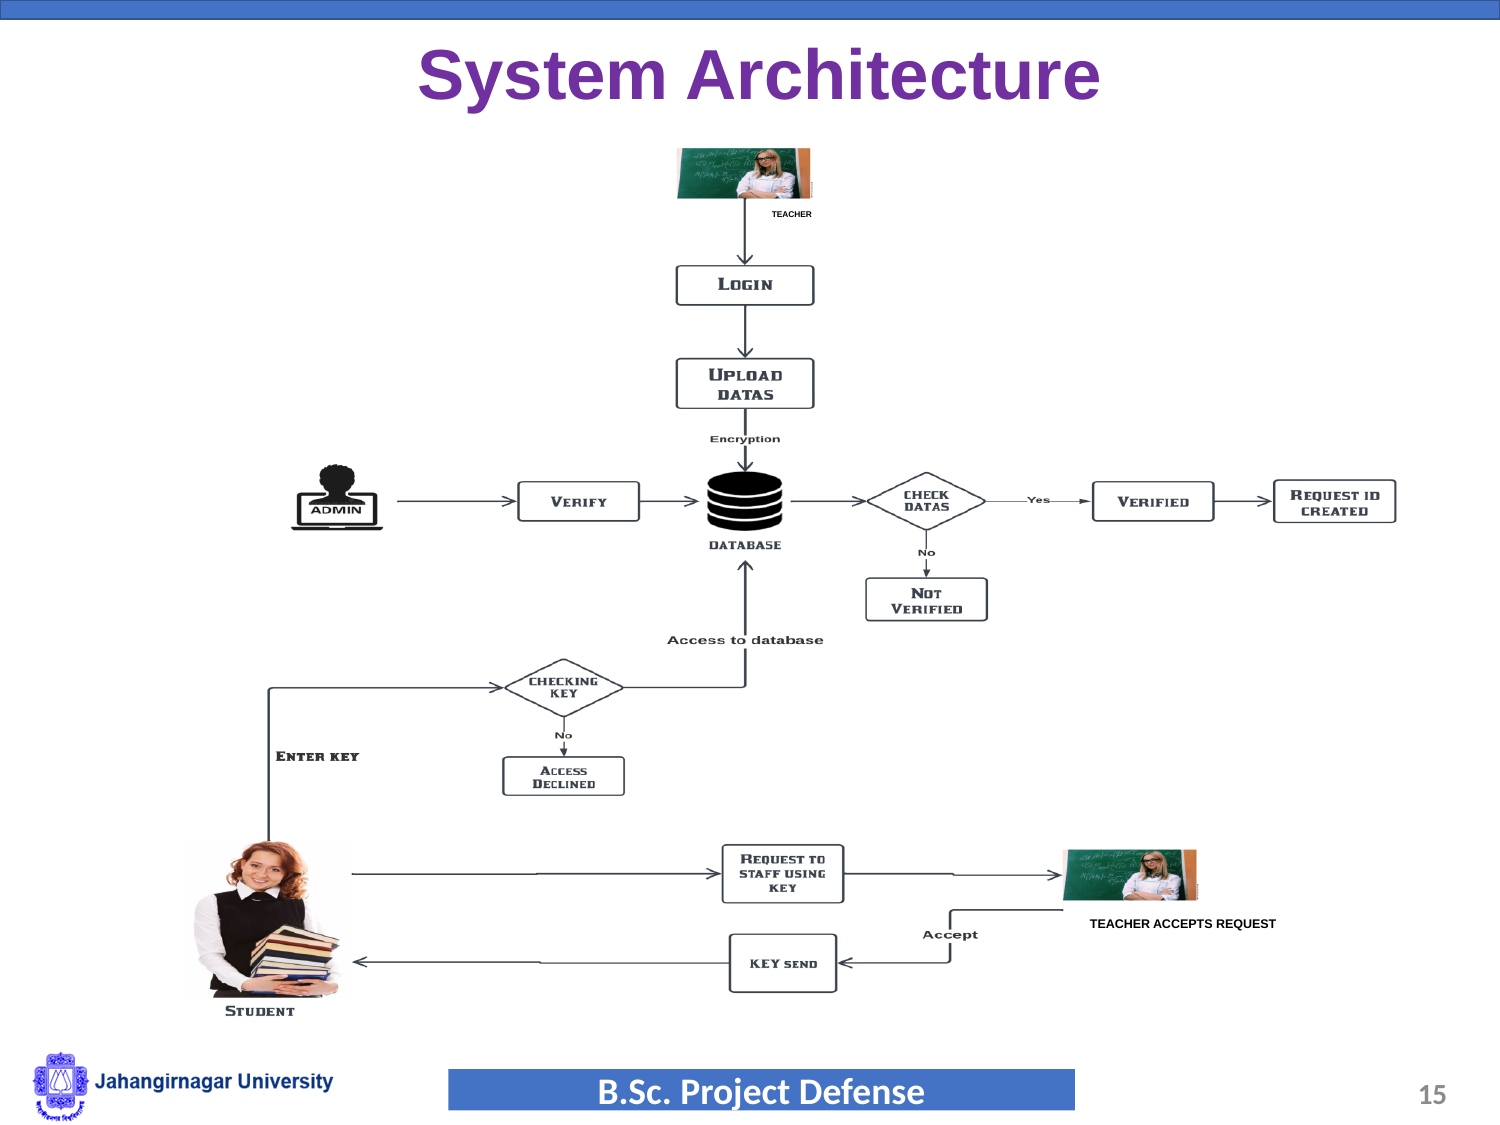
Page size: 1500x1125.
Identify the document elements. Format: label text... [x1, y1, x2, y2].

title System Architecture [75, 24, 1425, 129]
slide_number 15 [1112, 1062, 1463, 1123]
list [137, 128, 1425, 1041]
picture [15, 1040, 338, 1123]
